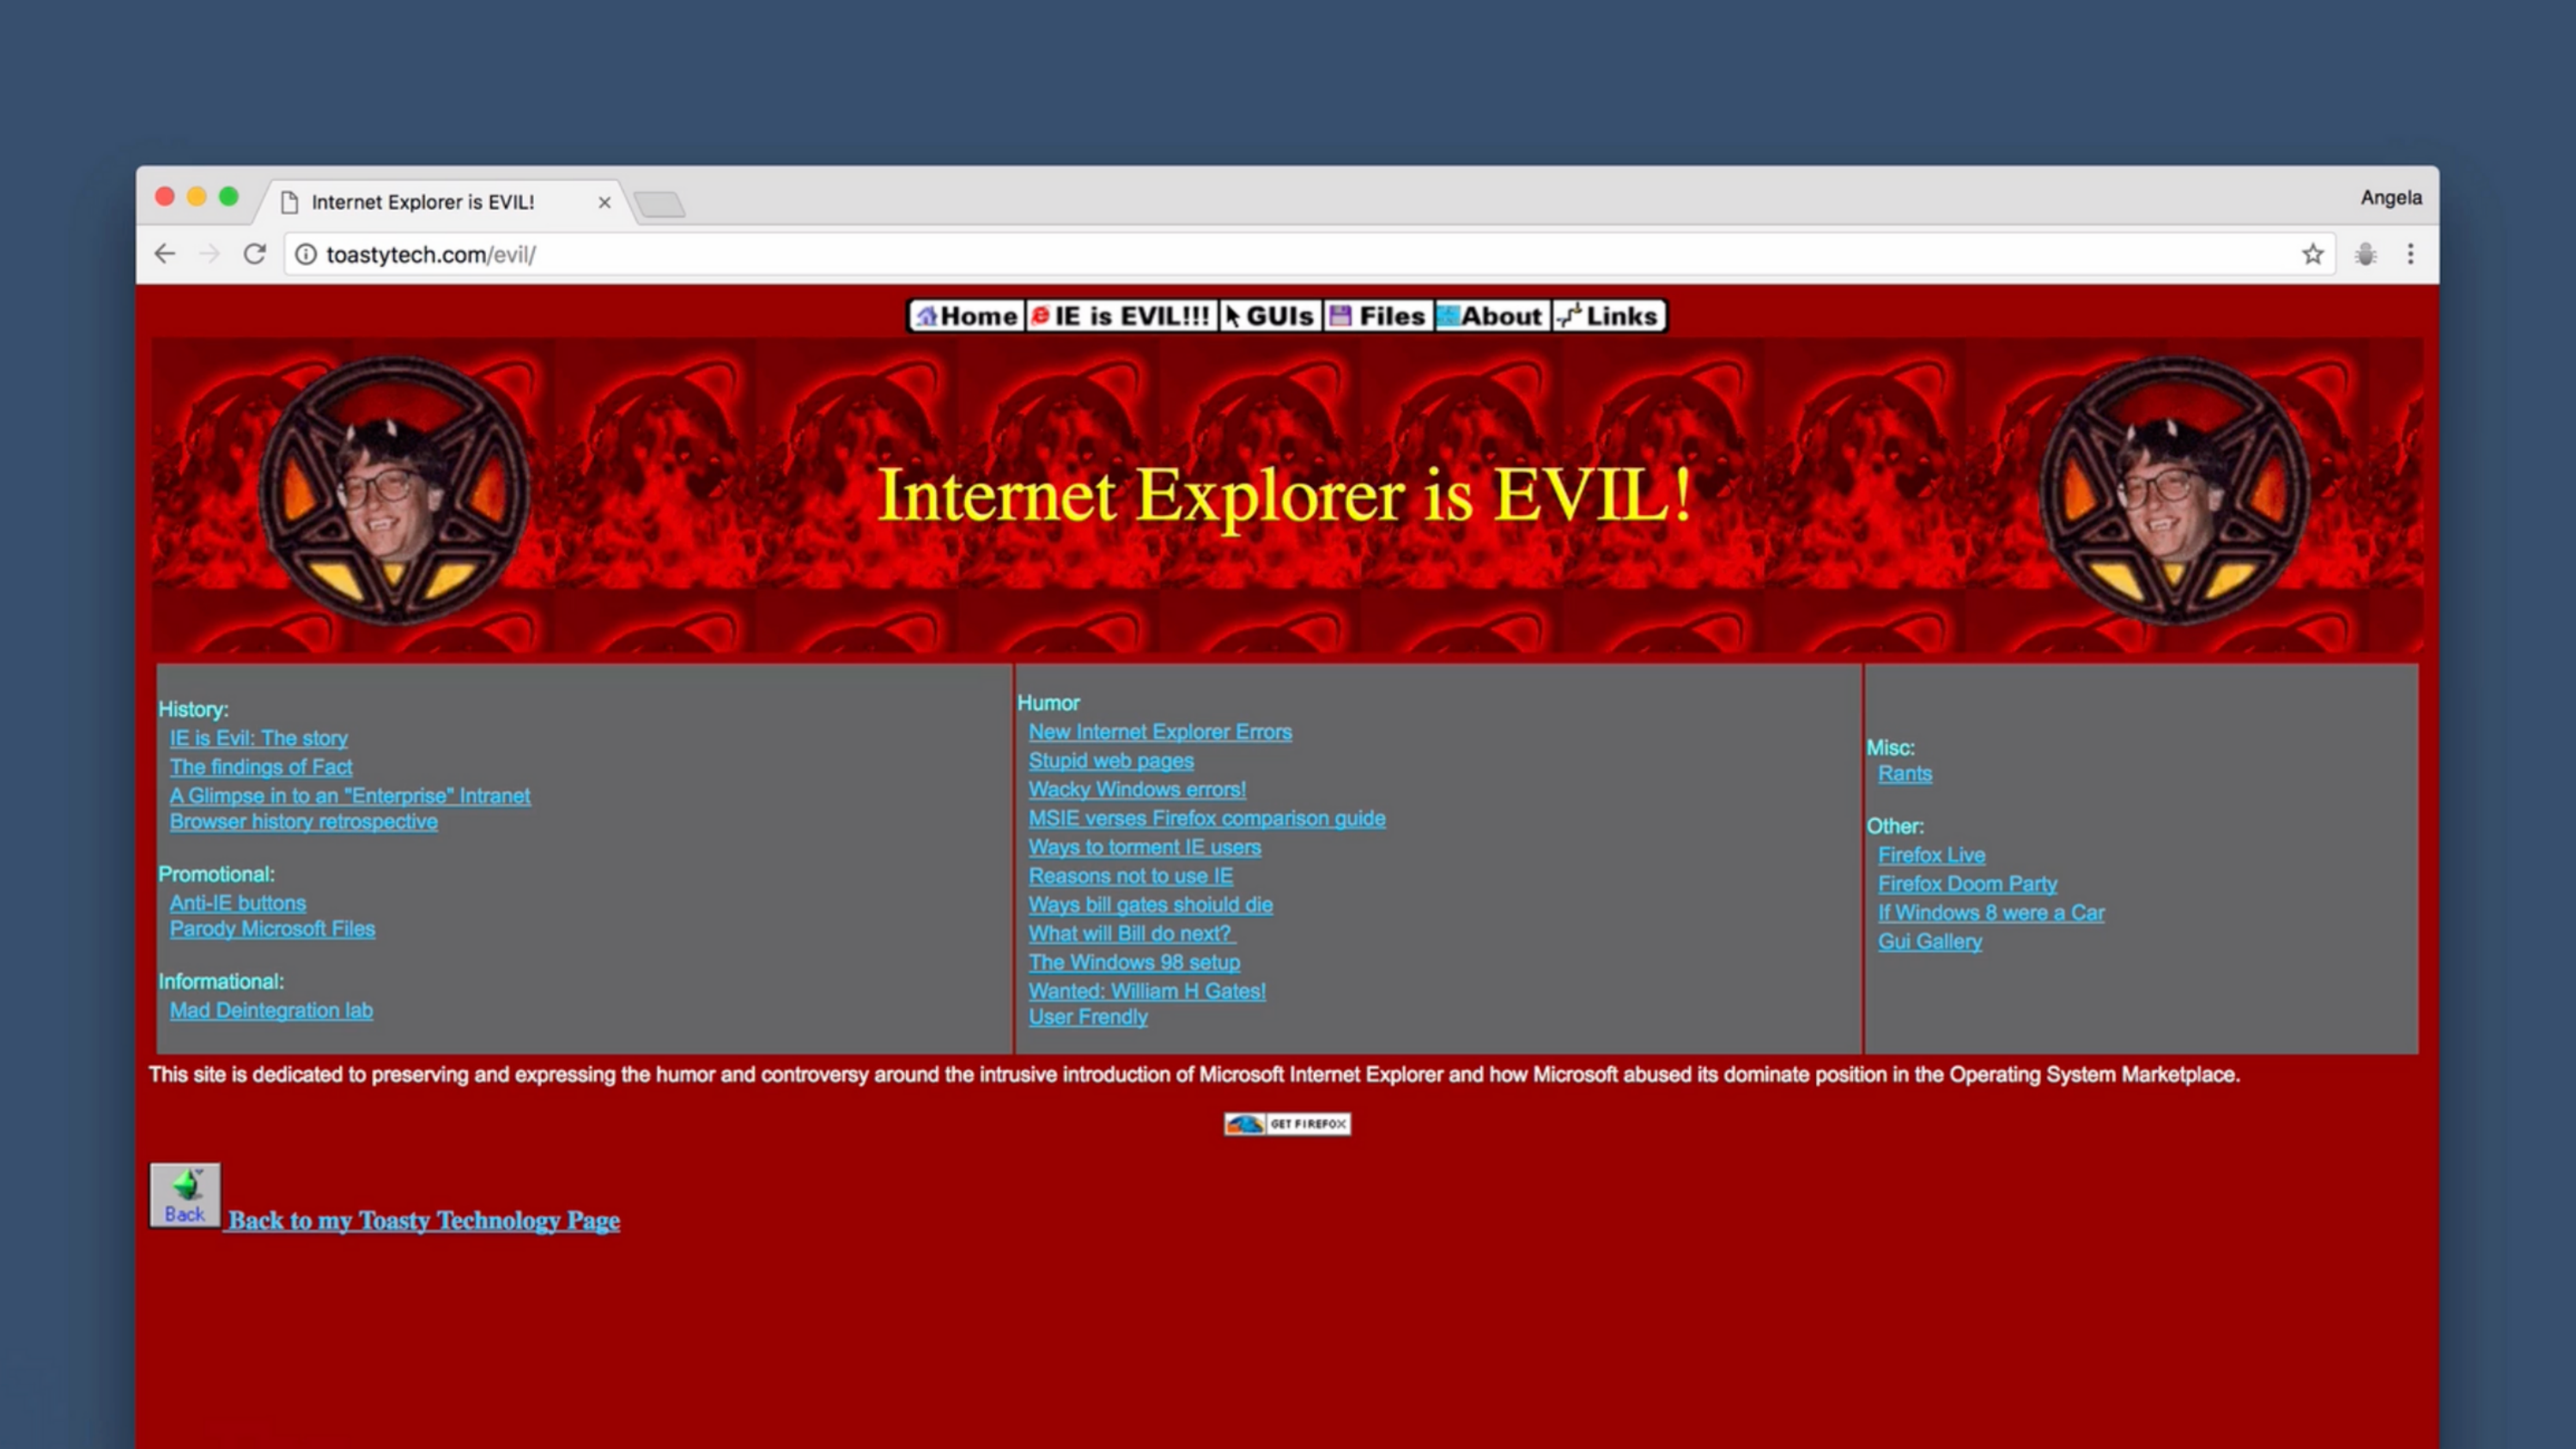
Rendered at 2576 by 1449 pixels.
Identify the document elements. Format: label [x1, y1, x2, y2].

text_box [0, 0, 2576, 1449]
